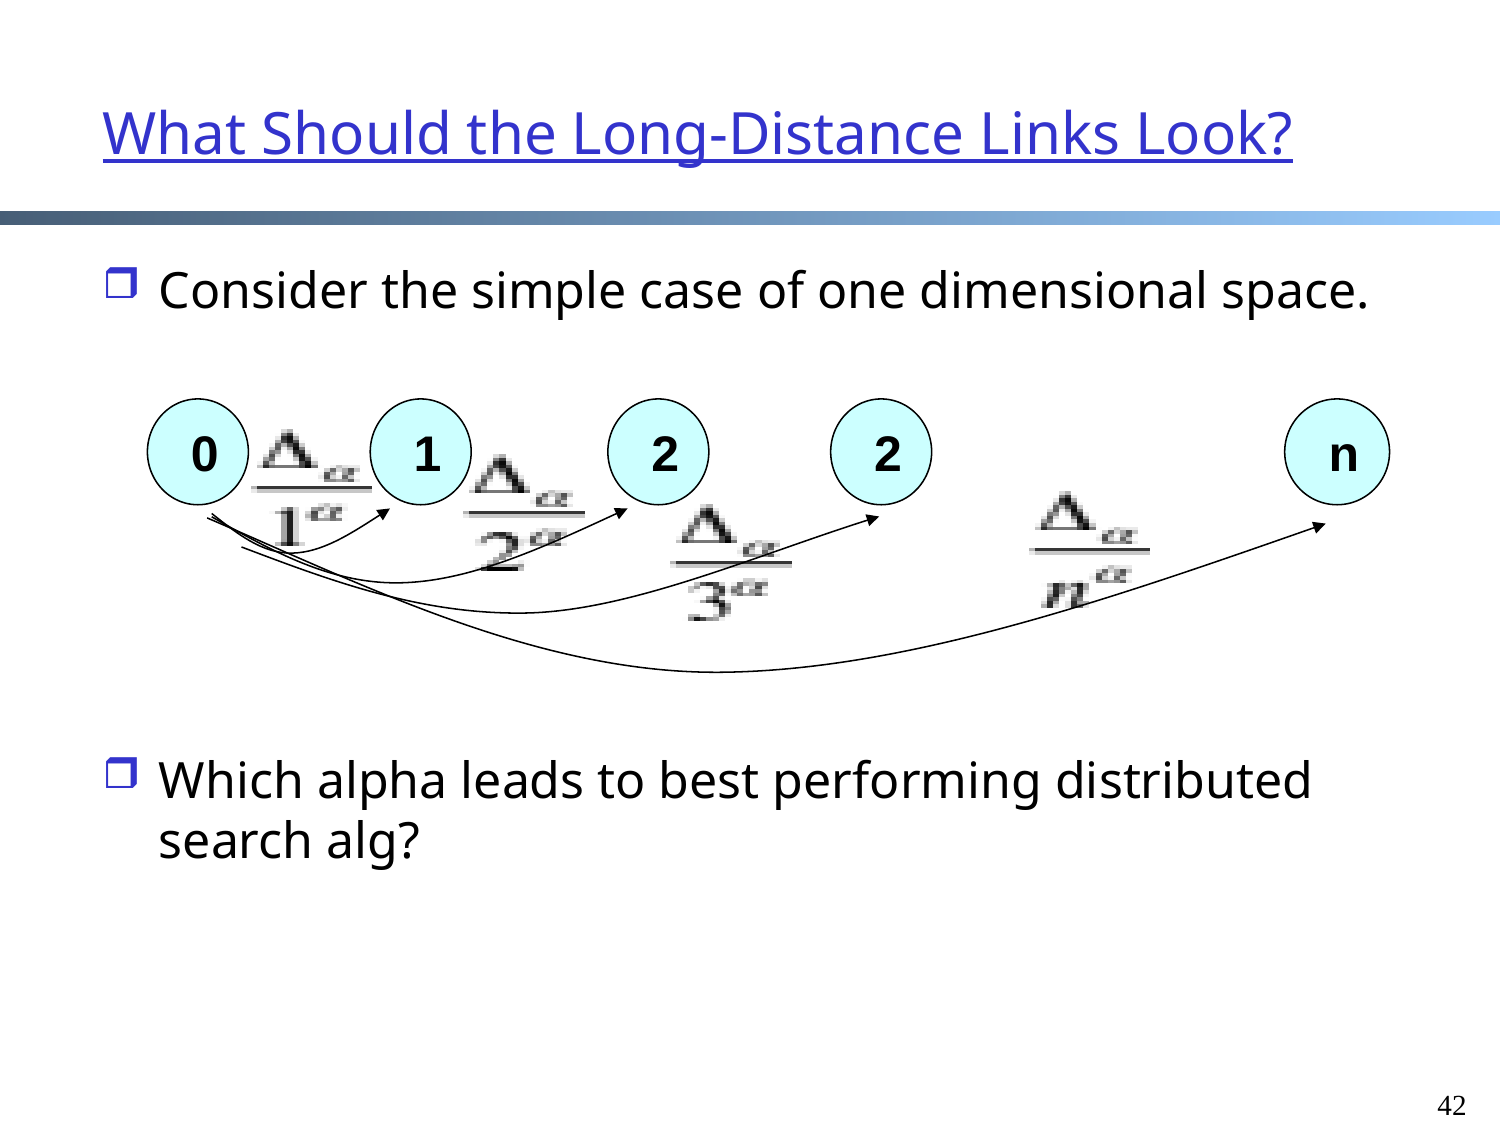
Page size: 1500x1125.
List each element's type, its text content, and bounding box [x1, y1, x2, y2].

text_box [137, 387, 1401, 673]
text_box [1017, 474, 1158, 613]
title What Should the Long-Distance Links Look? [87, 37, 1456, 225]
list Consider the simple case of one dimensional space. Which alpha leads to best performing distributed search alg? [87, 250, 1405, 1014]
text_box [238, 412, 380, 551]
slide_number 42 [1406, 1078, 1482, 1125]
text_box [451, 437, 592, 576]
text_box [658, 487, 800, 626]
